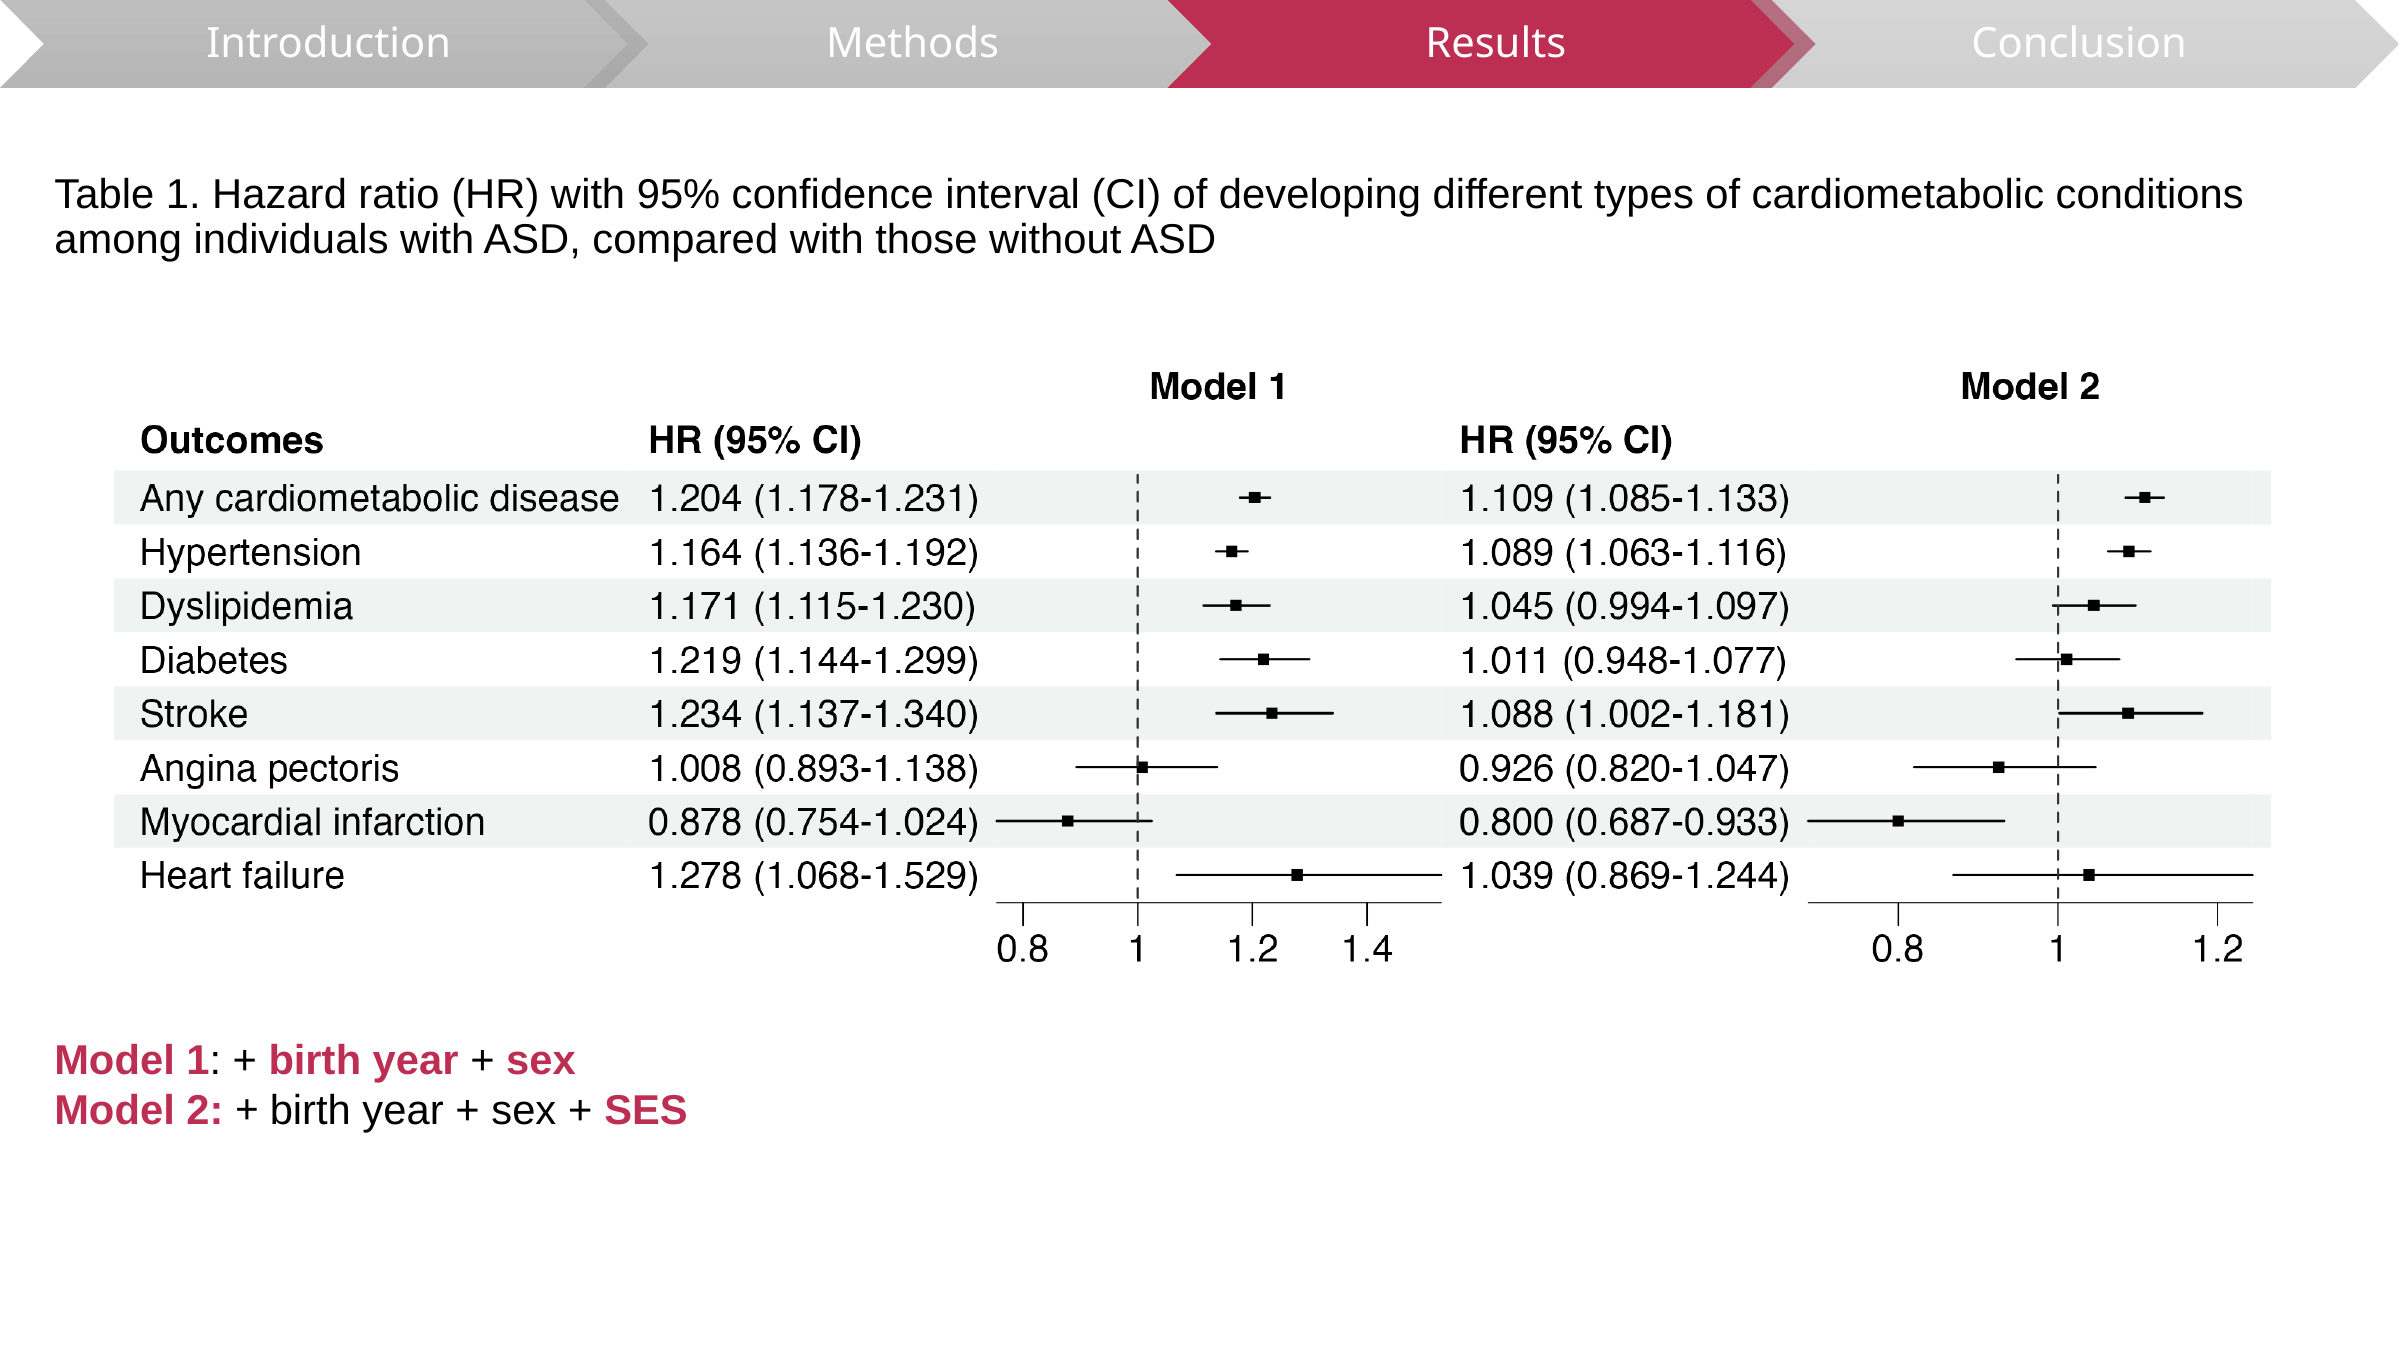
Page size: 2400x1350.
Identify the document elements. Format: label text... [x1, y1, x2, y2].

title Table 1. Hazard ratio (HR) with 95% confidence interval (CI) of developing different types of cardiometabolic conditions among individuals with ASD, compared with those without ASD [39, 111, 2272, 325]
text_box Model 1: + birth year + sex Model 2: + birth year + sex + SES [39, 1025, 703, 1141]
picture [88, 324, 2272, 1026]
